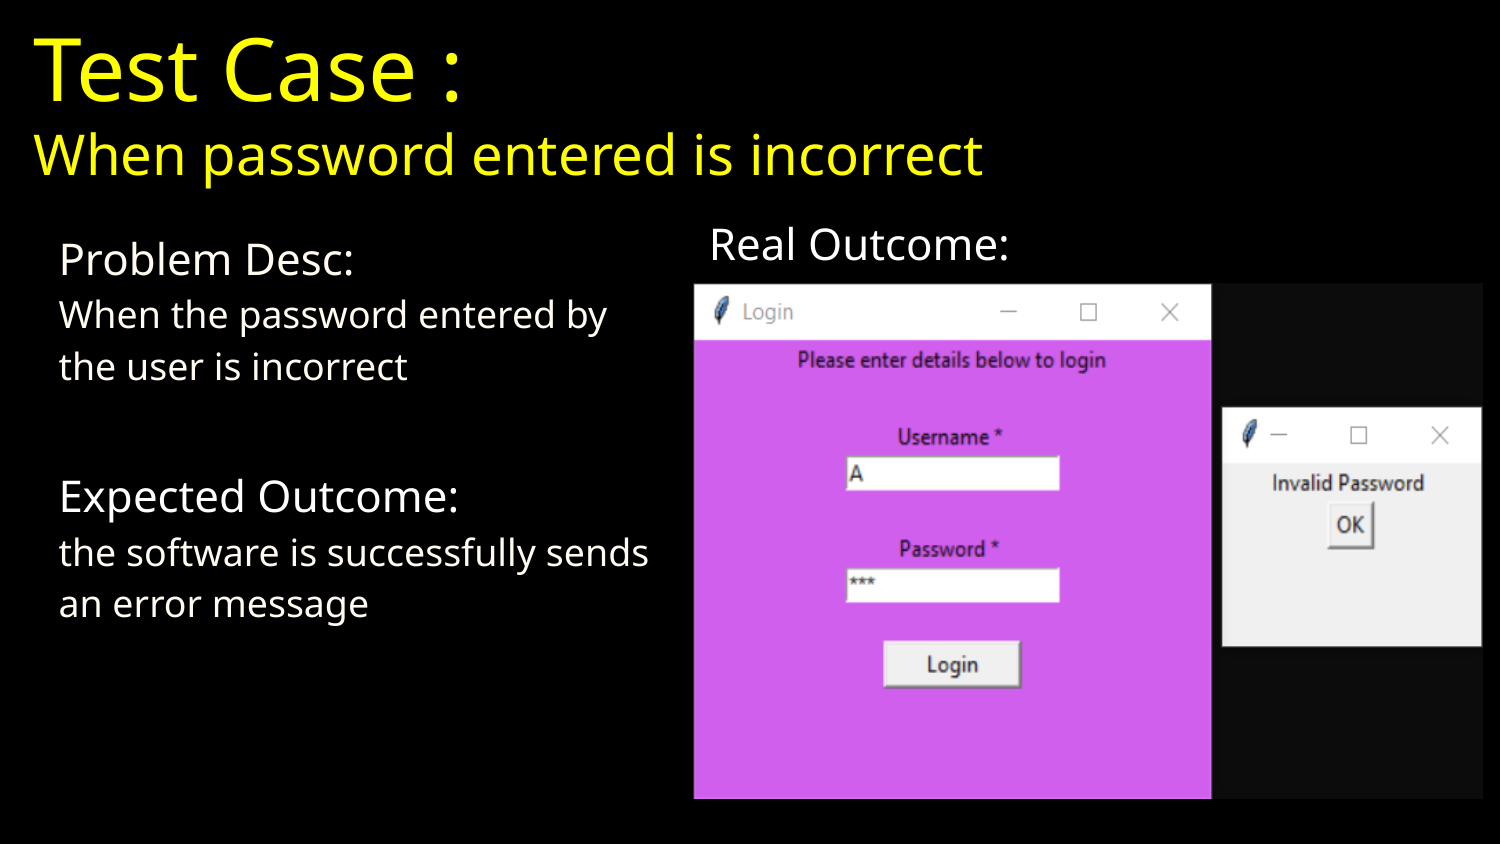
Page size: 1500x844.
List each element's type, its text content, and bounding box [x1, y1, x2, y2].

picture [693, 282, 1483, 799]
subtitle Expected Outcome: the software is successfully sends an error message [43, 454, 688, 675]
title Test Case : When password entered is incorrect [18, 15, 1317, 202]
text_box Real Outcome: [693, 201, 1428, 282]
list Problem Desc: When the password entered by the user is incorrect [43, 201, 673, 411]
